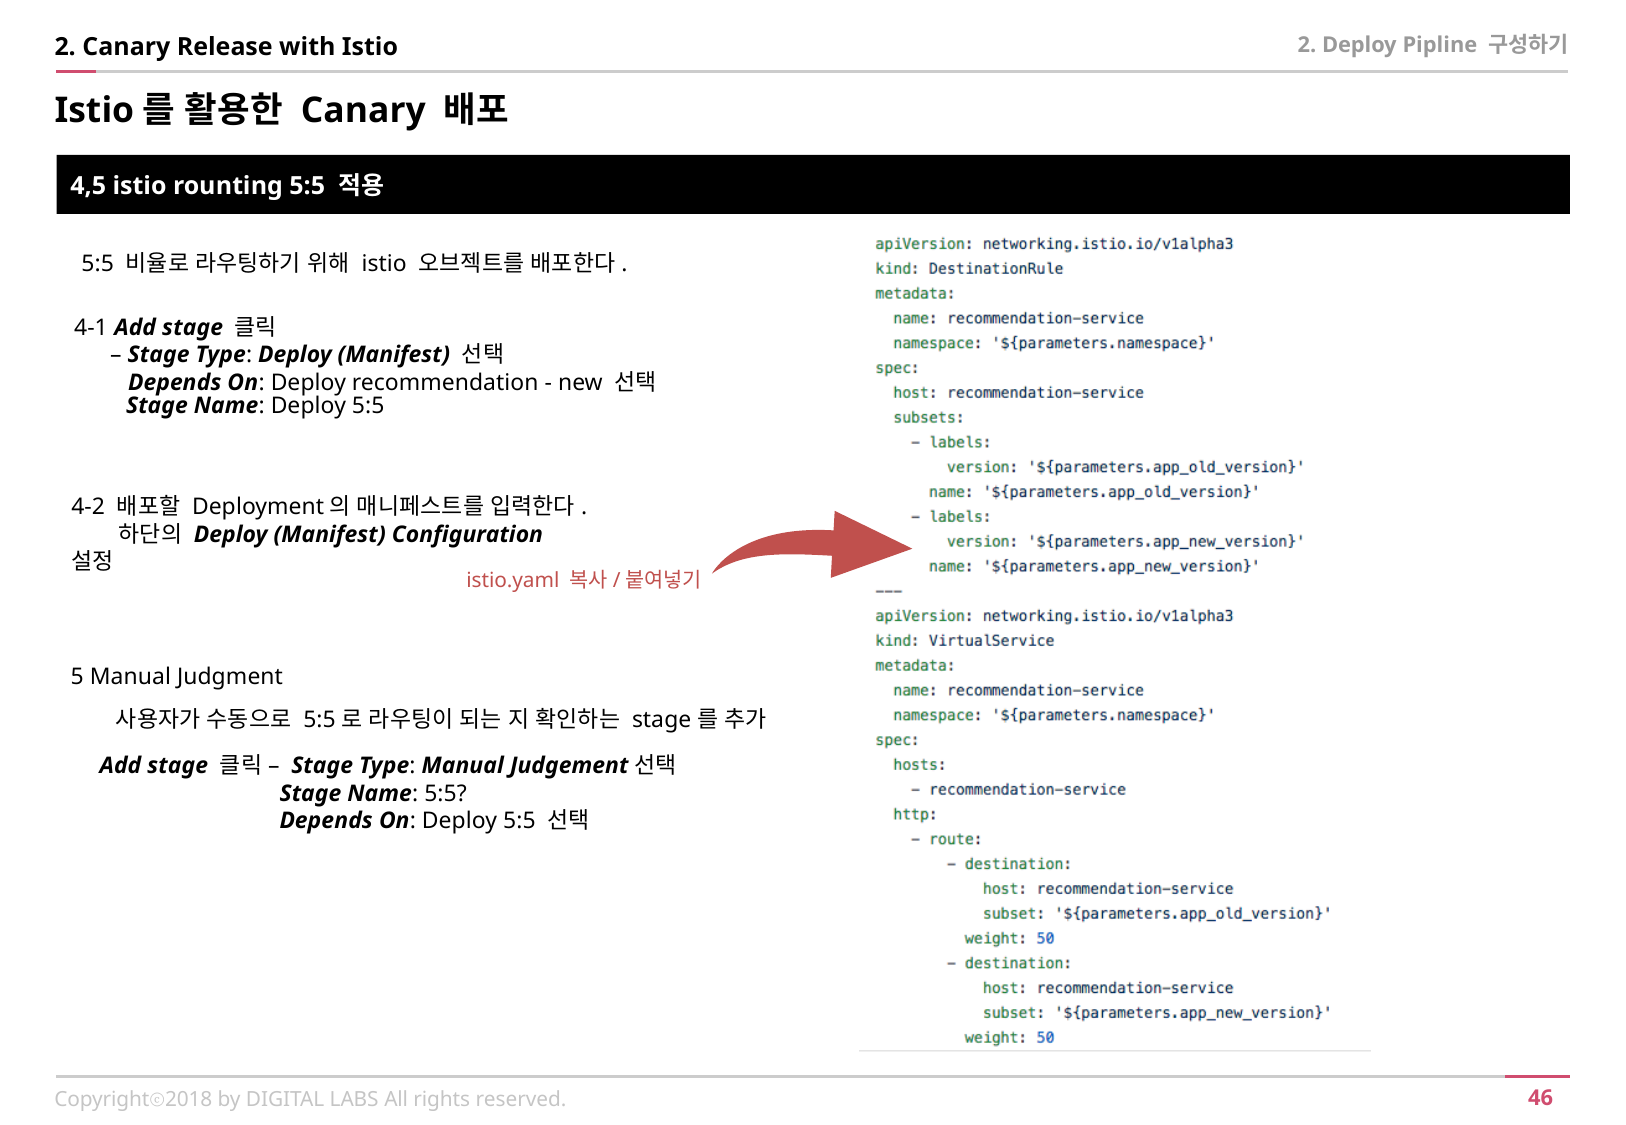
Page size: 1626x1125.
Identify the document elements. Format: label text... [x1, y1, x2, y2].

list 2. Deploy Pipline 구성하기 [942, 30, 1569, 79]
text_box 사용자가 수동으로 5:5로 라우팅이 되는 지 확인하는 stage를 추가 [101, 696, 782, 740]
text_box [711, 510, 853, 578]
list 4,5 istio rounting 5:5 적용 [56, 154, 1570, 214]
text_box 5:5 비율로 라우팅하기 위해 istio 오브젝트를 배포한다. [66, 241, 649, 284]
text_box istio.yaml 복사/붙여넣기 [451, 559, 717, 600]
picture [858, 233, 1371, 1054]
text_box 4-2 배포할 Deployment의 매니페스트를 입력한다. 하단의 Deploy (Manifest) Configuration 설정 [56, 484, 606, 582]
text_box 5 Manual Judgment [55, 654, 298, 697]
text_box Add stage 클릭 – Stage Type: Manual Judgement선택 Stage Name: 5:5? Depends On: Deploy 5:5 선택 [78, 743, 766, 841]
list 2. Canary Release with Istio [40, 30, 937, 78]
list Istio를 활용한 Canary 배포 [40, 79, 1569, 144]
footer Copyrightⓒ2018 by DIGITAL LABS All rights reserved. [39, 1072, 895, 1124]
text_box Stage Name: Deploy 5:5 [105, 383, 400, 426]
text_box 4-1 Add stage 클릭 – Stage Type: Deploy (Manifest) 선택 Depends On: Deploy recommendation - new 선택 [59, 304, 686, 402]
